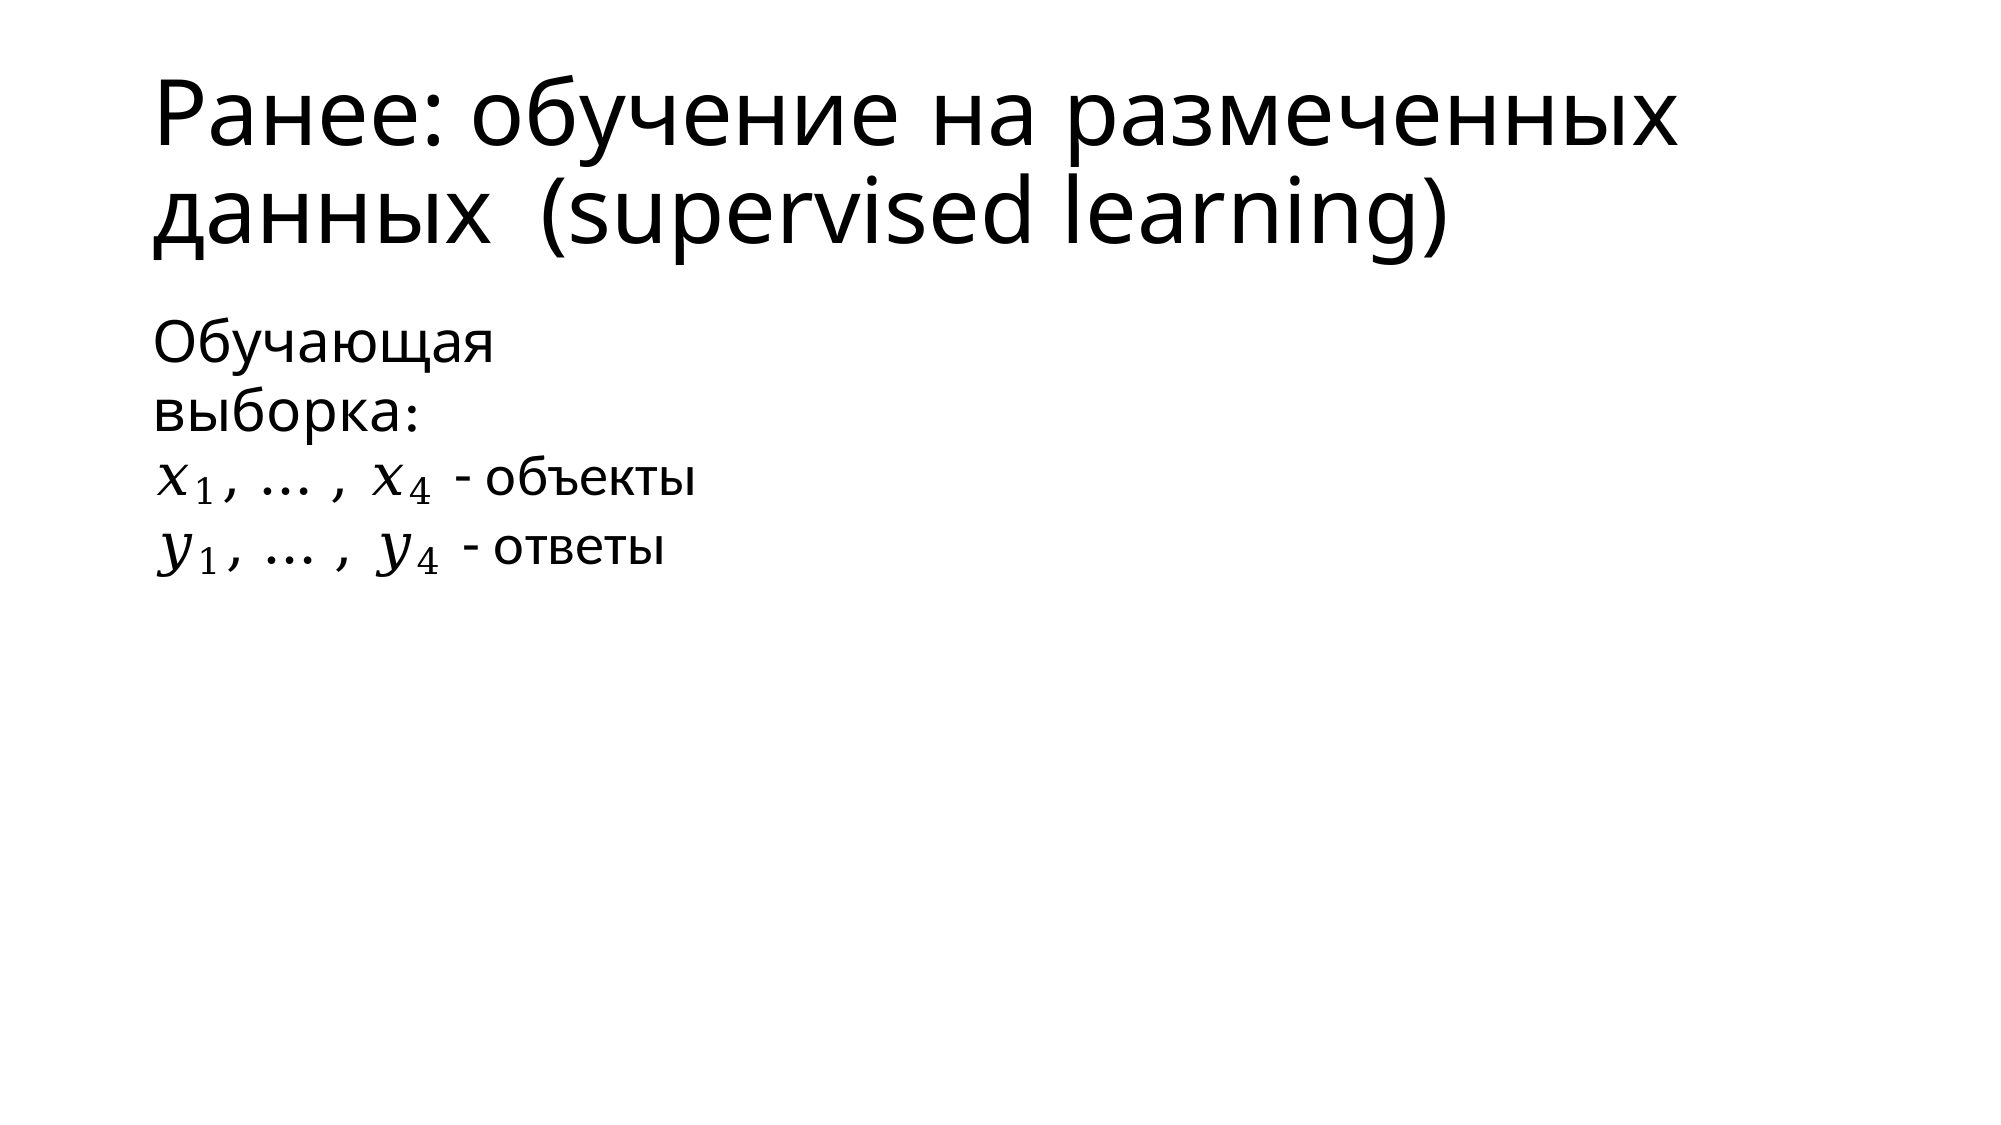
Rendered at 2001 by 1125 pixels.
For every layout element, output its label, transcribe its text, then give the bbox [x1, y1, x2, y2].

title Ранее: обучение на размеченных данных (supervised learning) [150, 50, 1850, 263]
text_box Обучающая выборка: 𝑥1, … , 𝑥4 - объекты 𝑦1, … , 𝑦4 - ответы [148, 302, 727, 582]
